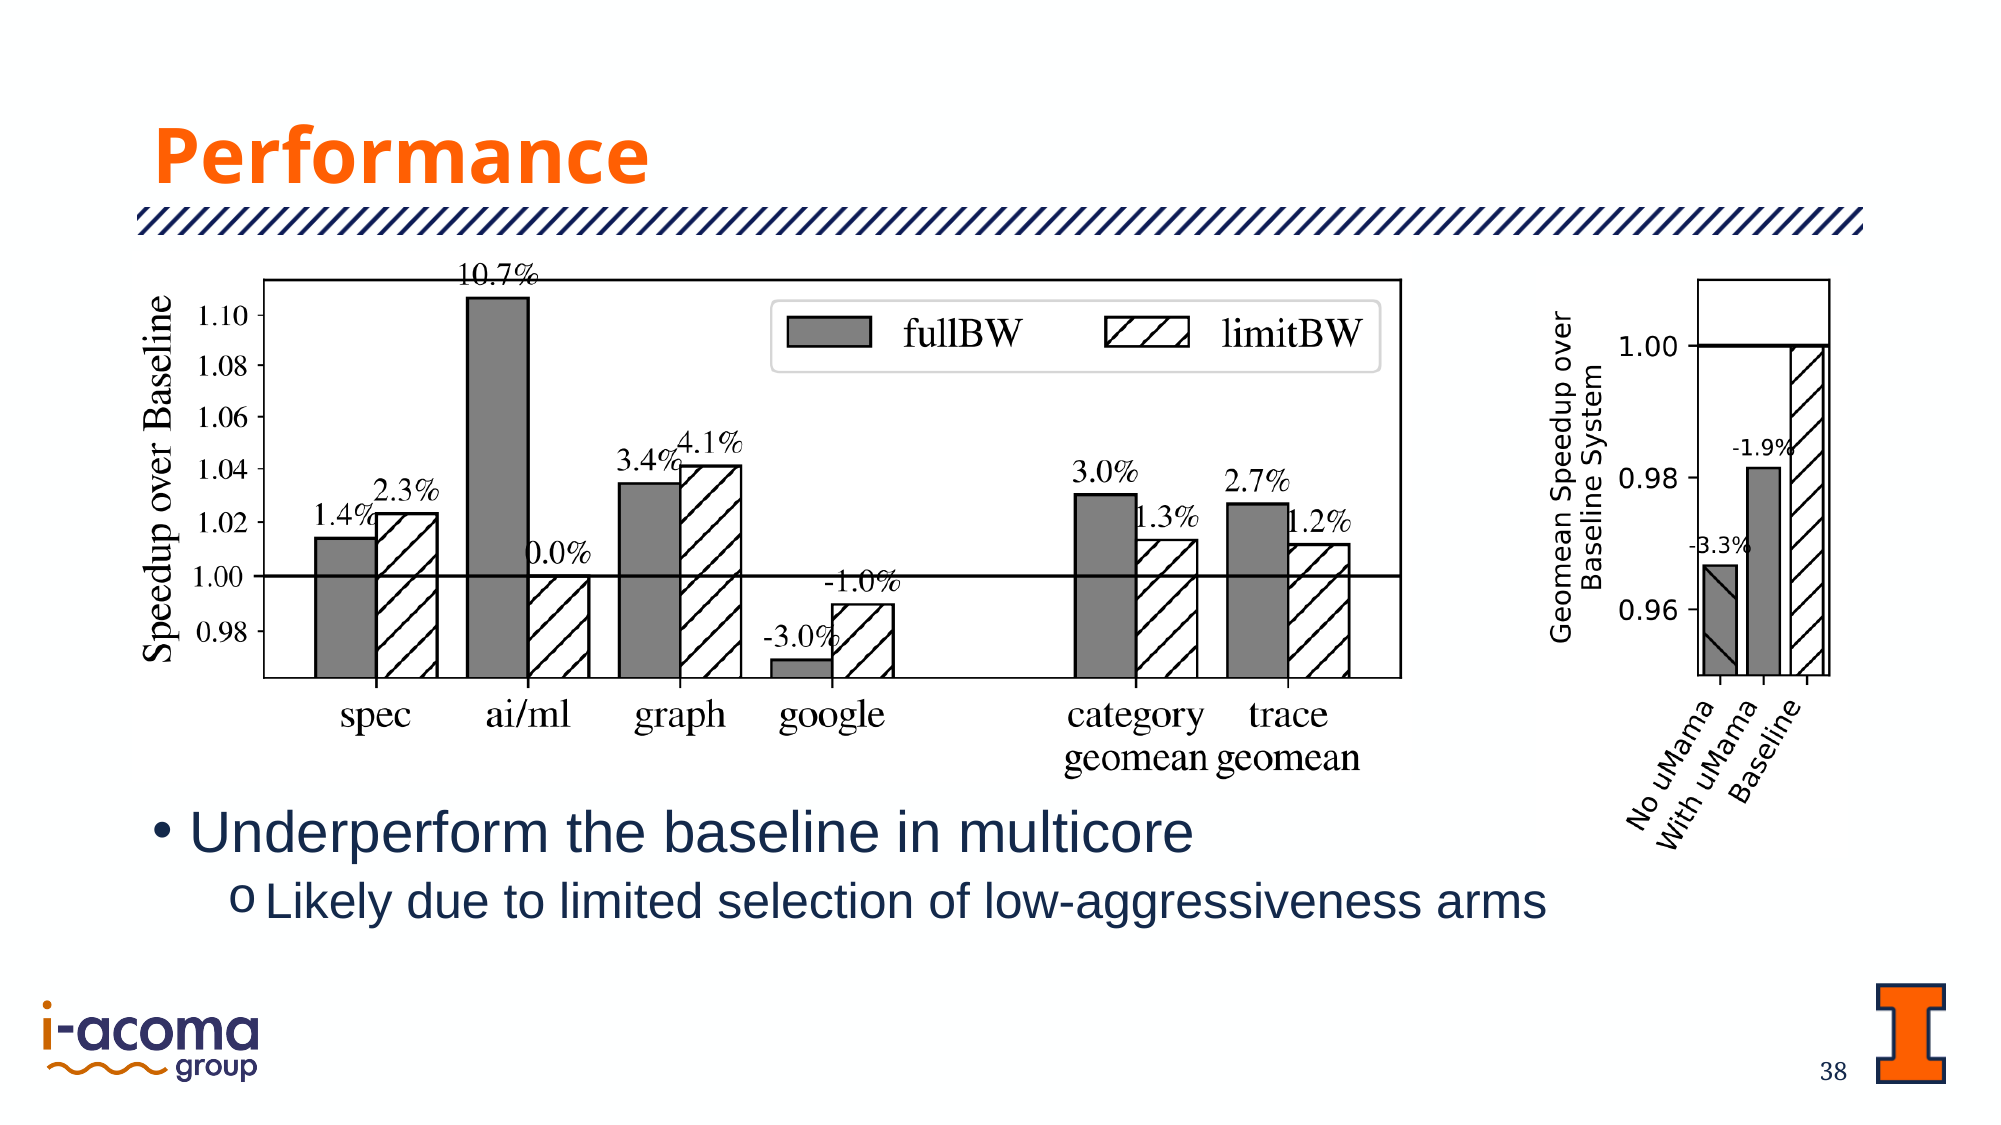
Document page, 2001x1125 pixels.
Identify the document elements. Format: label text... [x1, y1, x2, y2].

picture [1876, 983, 1946, 1084]
picture [132, 251, 1412, 782]
picture [39, 983, 261, 1084]
picture [137, 208, 1863, 235]
picture [1536, 266, 1848, 858]
list Underperform the baseline in multicore Likely due to limited selection of low-aggressiveness arms [137, 794, 1861, 1003]
title Performance [137, 109, 1863, 208]
slide_number 38 [1412, 1042, 1863, 1103]
